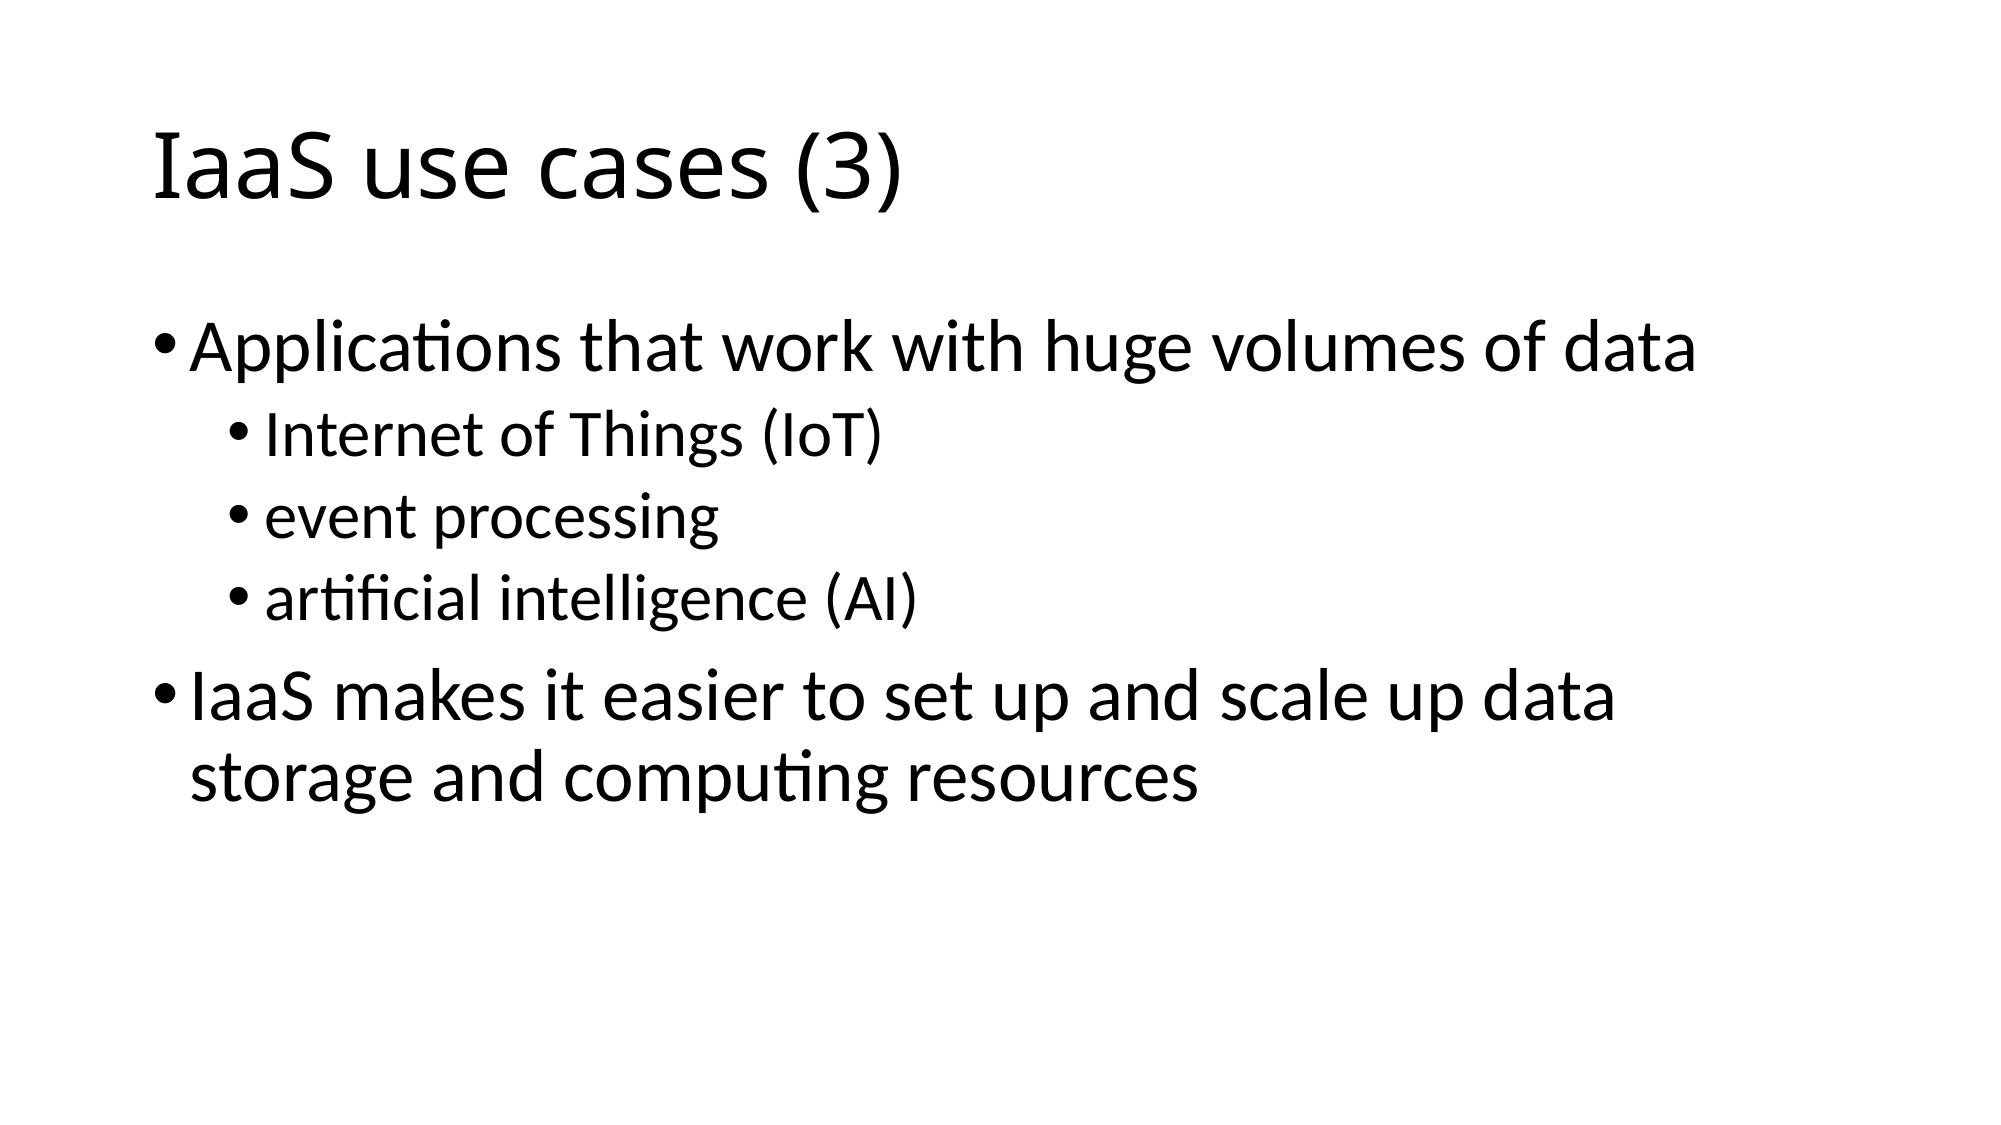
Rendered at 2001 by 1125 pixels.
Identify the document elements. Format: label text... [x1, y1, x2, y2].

title IaaS use cases (3) [137, 59, 1863, 278]
list Applications that work with huge volumes of data Internet of Things (IoT) event processing artificial intelligence (AI) IaaS makes it easier to set up and scale up data storage and computing resources [137, 299, 1863, 1014]
